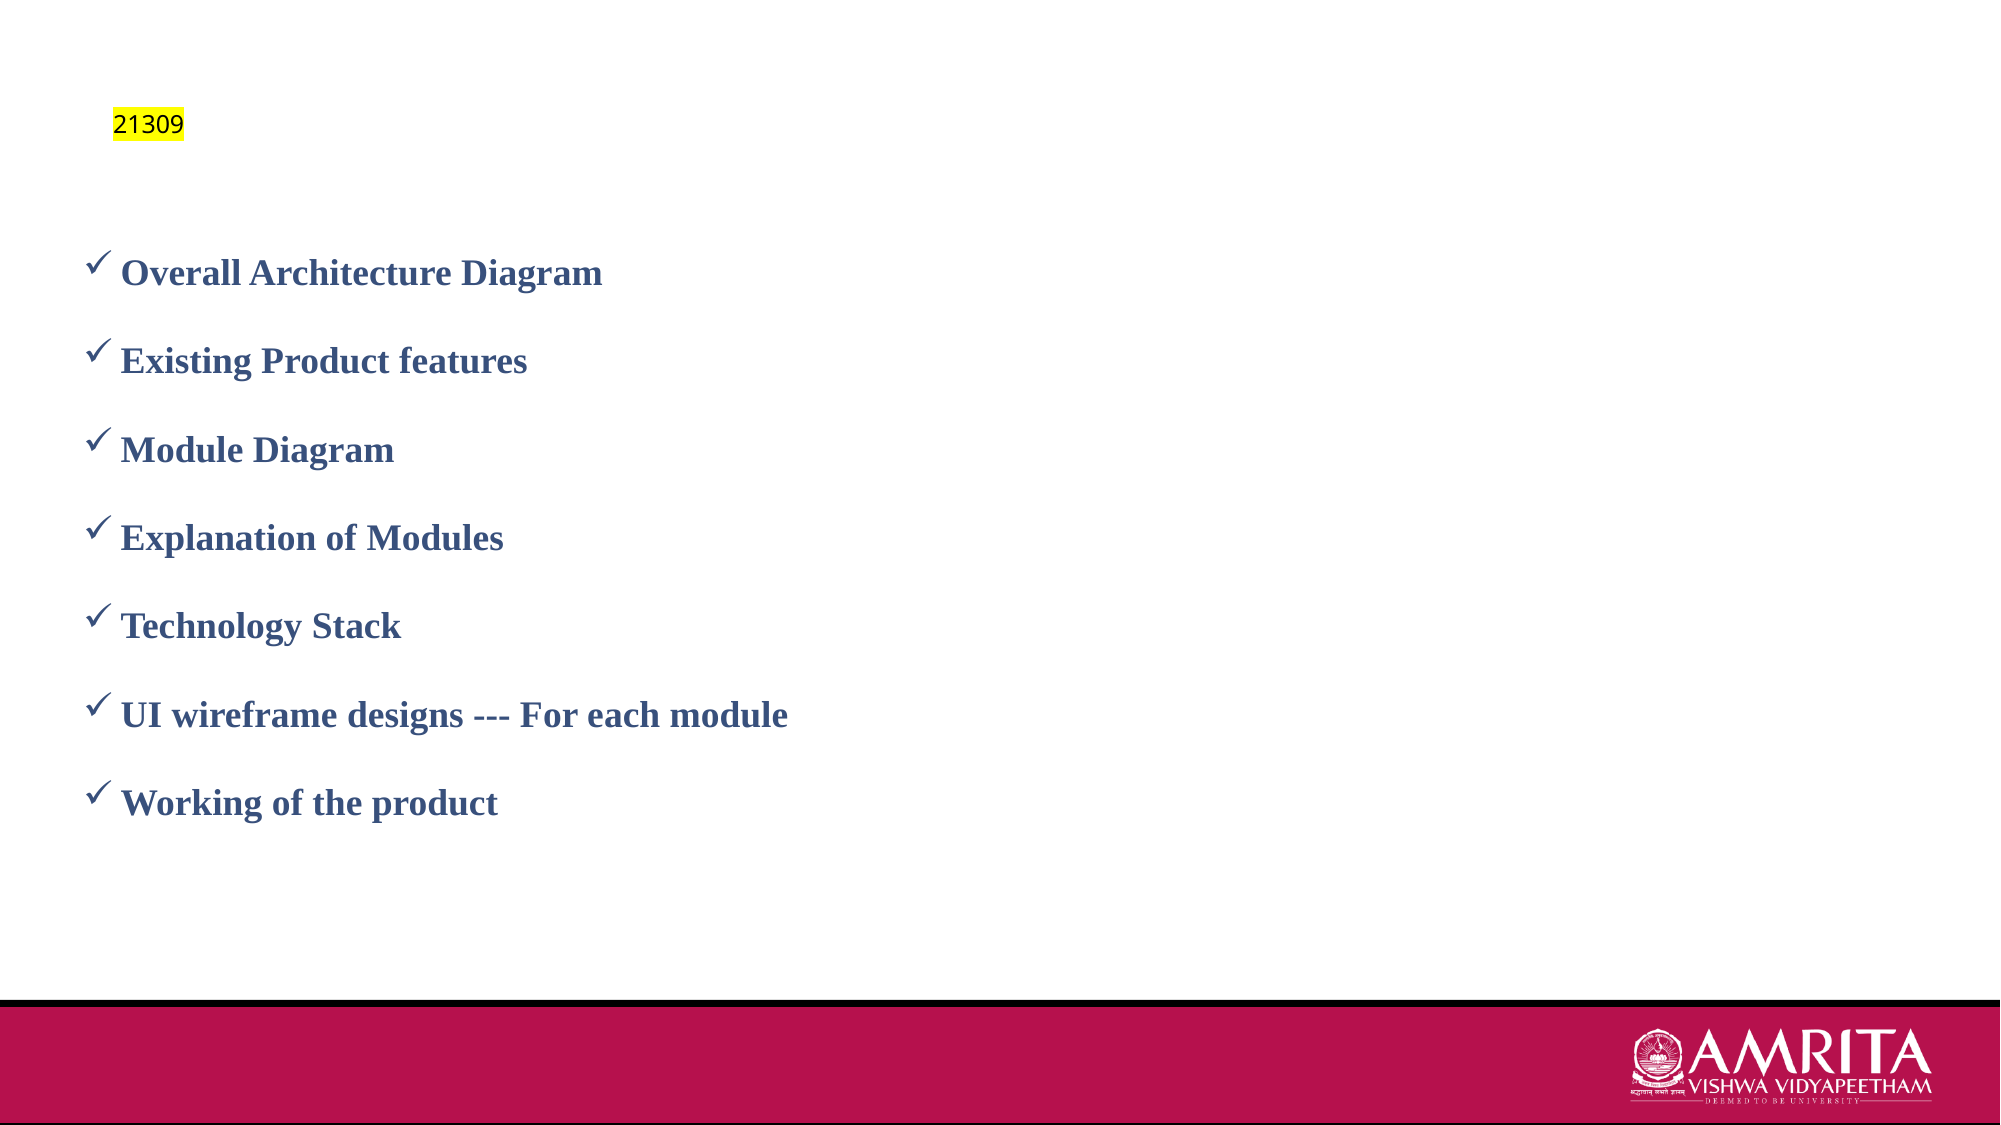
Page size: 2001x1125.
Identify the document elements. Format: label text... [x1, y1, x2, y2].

title 21309 [98, 87, 1824, 163]
list Overall Architecture Diagram Existing Product features Module Diagram Explanation of Modules Technology Stack UI wireframe designs --- For each module Working of the product [68, 218, 1854, 1087]
picture [1622, 1011, 1940, 1113]
